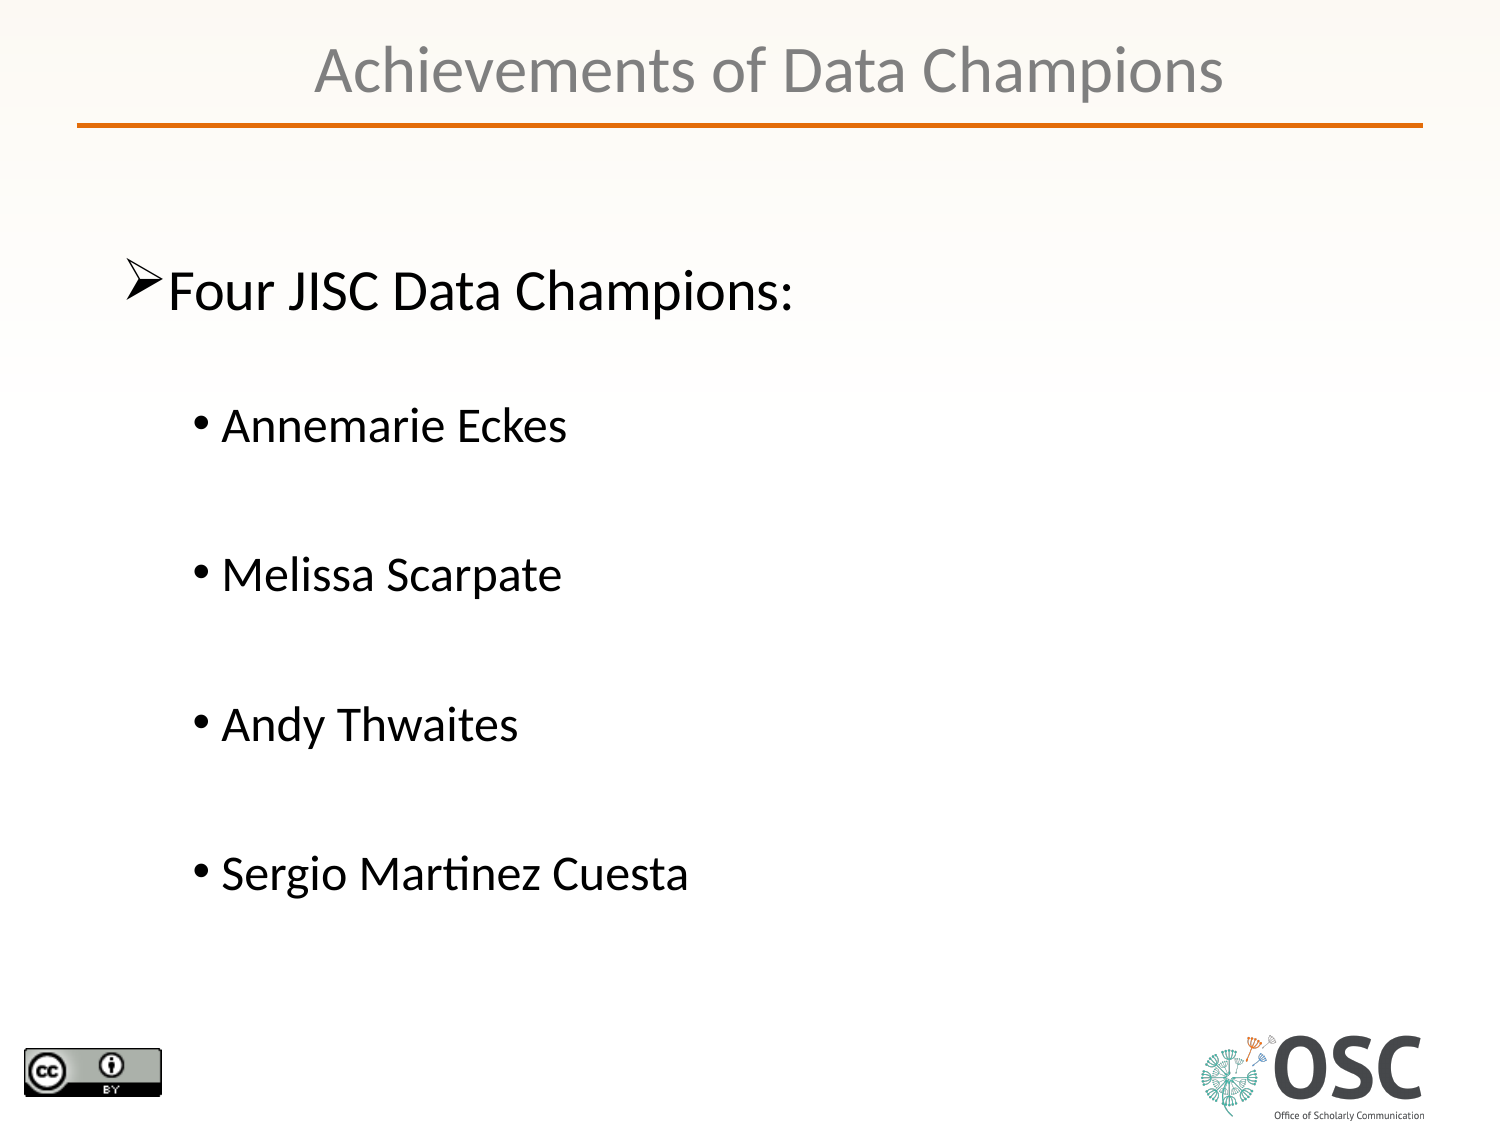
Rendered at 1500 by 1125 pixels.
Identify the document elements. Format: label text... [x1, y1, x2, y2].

picture [24, 1048, 162, 1097]
title Achievements of Data Champions [40, 2, 1500, 130]
picture [1201, 1035, 1424, 1121]
list Four JISC Data Champions: Annemarie Eckes Melissa Scarpate Andy Thwaites Sergio Martinez Cuesta [73, 237, 1424, 1014]
